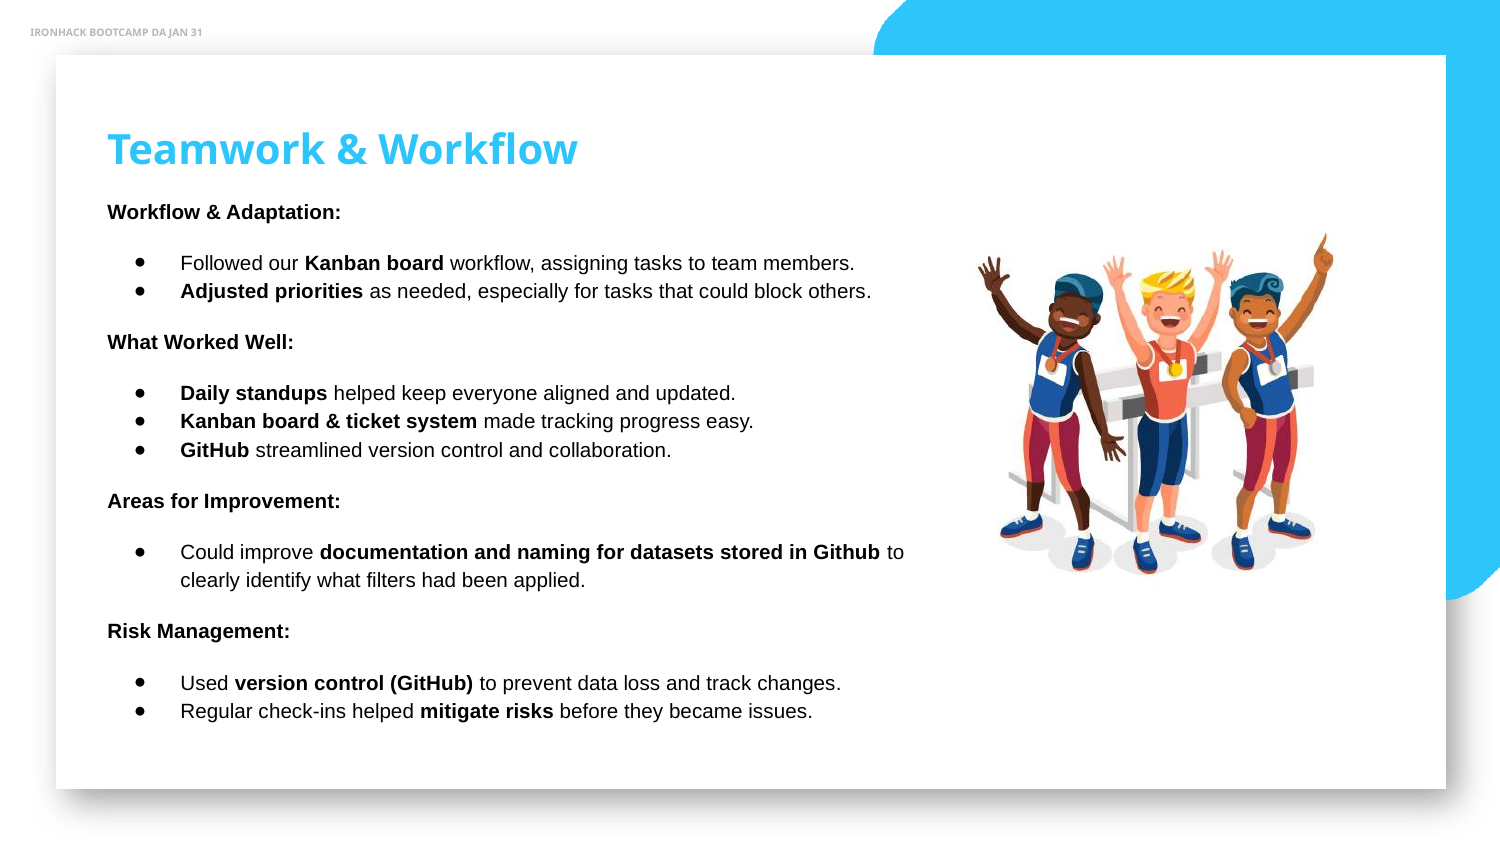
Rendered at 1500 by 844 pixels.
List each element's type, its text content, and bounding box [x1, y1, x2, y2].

picture [0, 0, 1500, 844]
list Workflow & Adaptation: Followed our Kanban board workflow, assigning tasks to team members. Adjusted priorities as needed, especially for tasks that could block others. What Worked Well: Daily standups helped keep everyone aligned and updated. Kanban board & ticket system made tracking progress easy. GitHub streamlined version control and collaboration. Areas for Improvement: Could improve documentation and naming for datasets stored in Github to clearly identify what filters had been applied. Risk Management: Used version control (GitHub) to prevent data loss and track changes. Regular check-ins helped mitigate risks before they became issues. [107, 194, 918, 730]
text_box Teamwork & Workflow [92, 107, 1129, 190]
text_box IRONHACK BOOTCAMP DA JAN 31 [15, 9, 354, 45]
